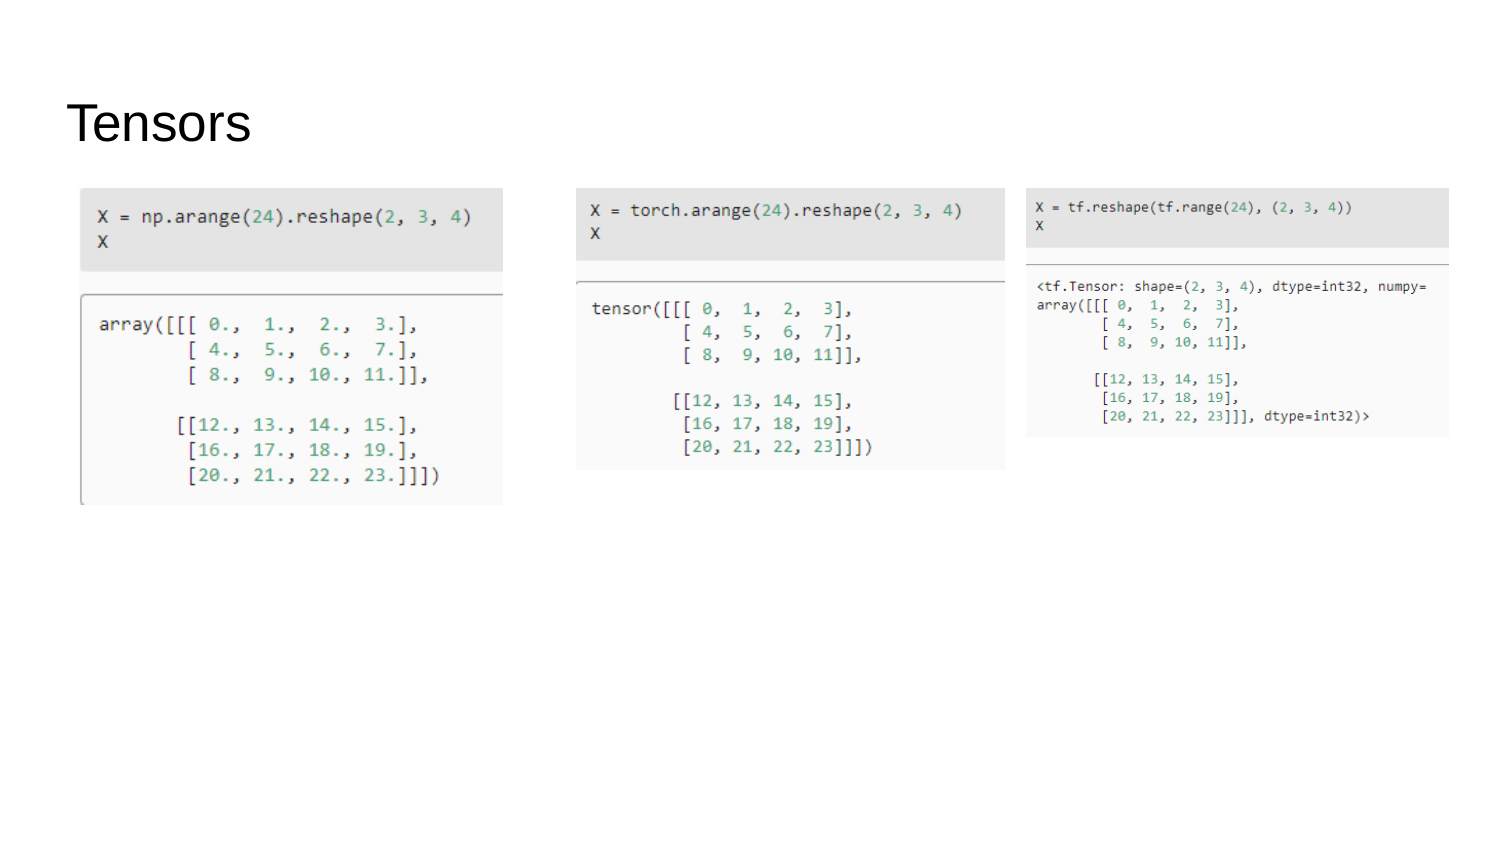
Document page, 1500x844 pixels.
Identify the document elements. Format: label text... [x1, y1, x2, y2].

picture [79, 188, 503, 505]
picture [576, 188, 1005, 470]
picture [1026, 188, 1450, 438]
title Tensors [51, 72, 1449, 167]
